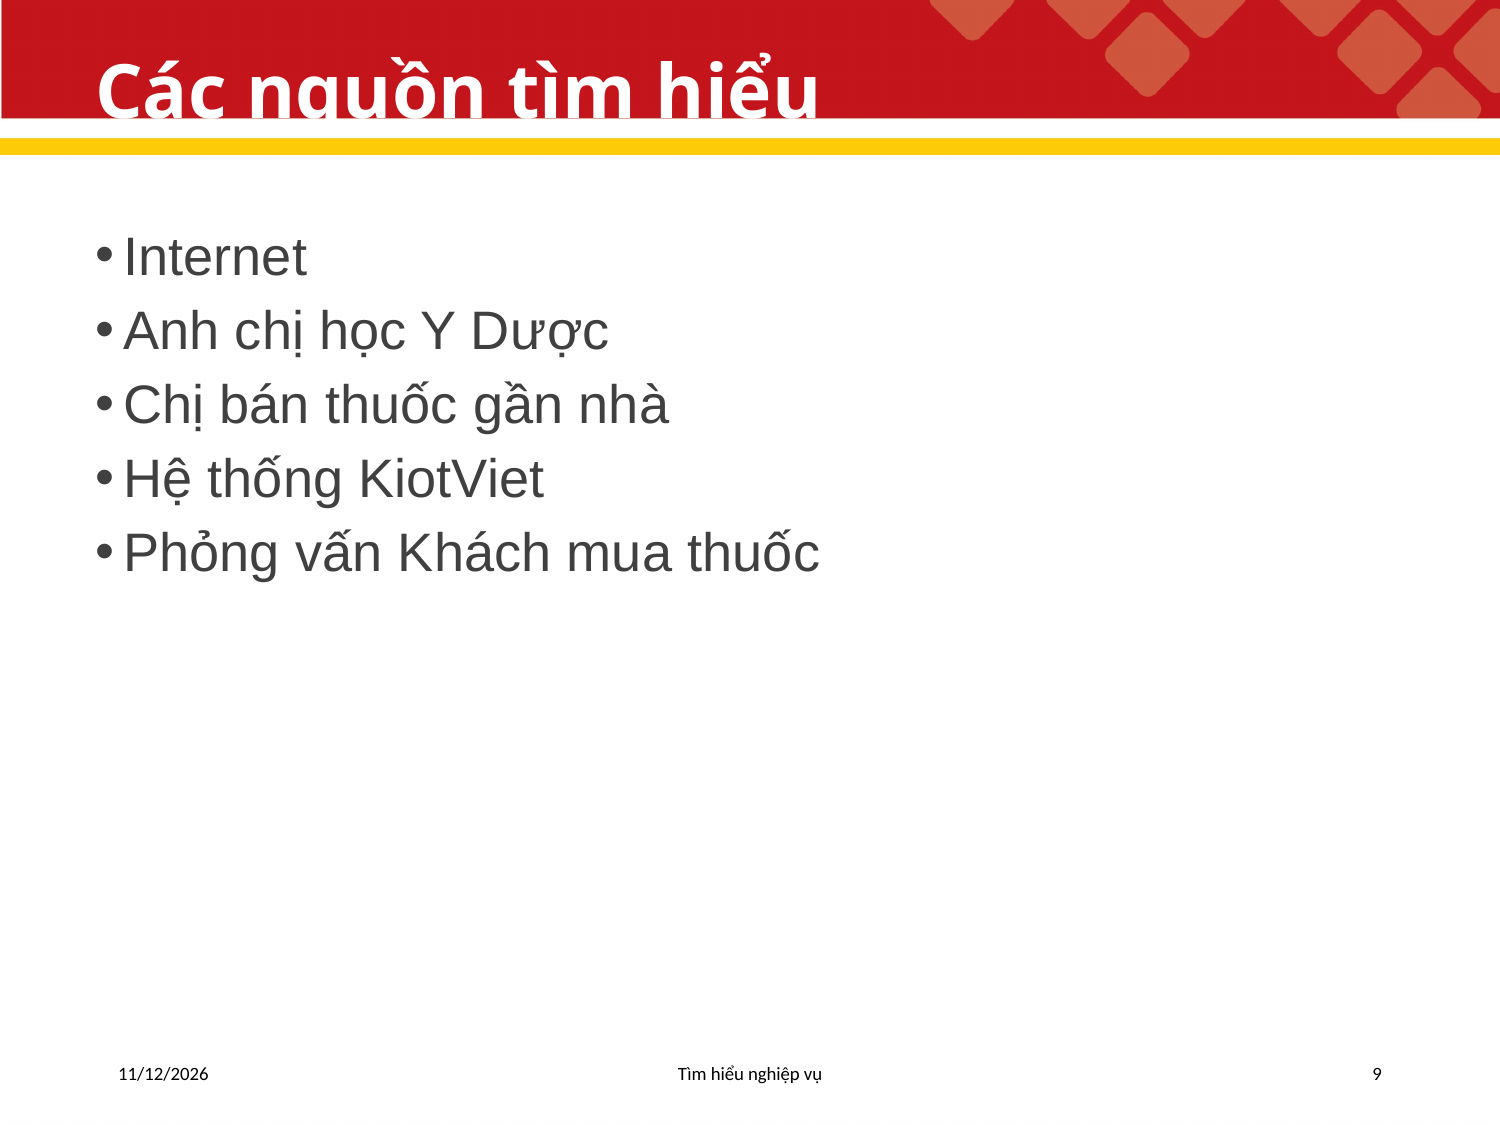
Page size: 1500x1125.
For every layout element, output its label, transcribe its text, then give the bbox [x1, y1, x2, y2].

picture [0, 0, 1500, 1125]
title Các nguồn tìm hiểu [80, 0, 1397, 204]
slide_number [103, 1042, 441, 1103]
footer Tìm hiểu nghiệp vụ [496, 1042, 1004, 1103]
slide_number 9 [1059, 1042, 1397, 1103]
list Internet Anh chị học Y Dược Chị bán thuốc gần nhà Hệ thống KiotViet Phỏng vấn Khách mua thuốc [80, 220, 1397, 1025]
